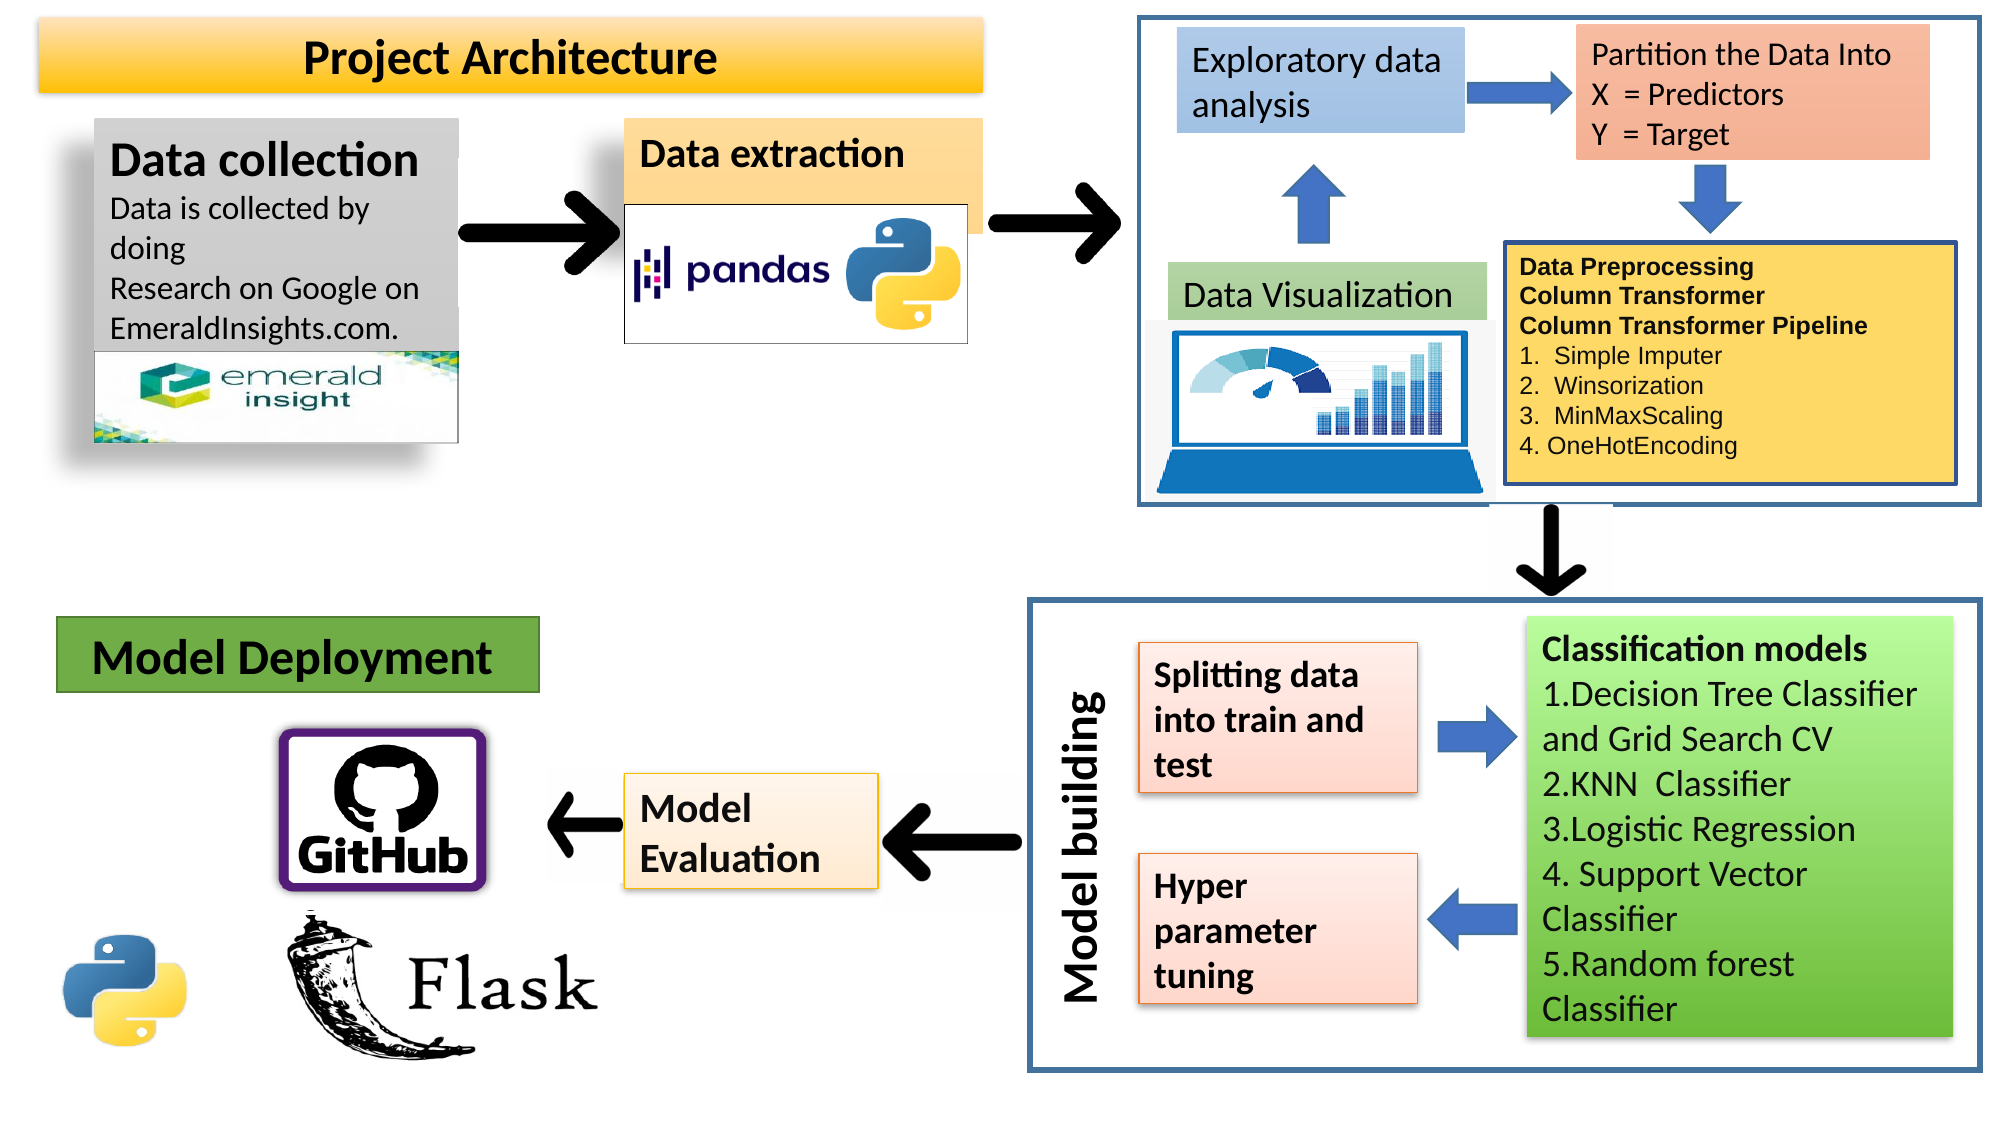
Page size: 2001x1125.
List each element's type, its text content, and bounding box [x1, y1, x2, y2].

picture [458, 157, 620, 307]
text_box Project Architecture [38, 17, 983, 93]
text_box [1029, 599, 1980, 1071]
text_box Data Preprocessing Column Transformer Column Transformer Pipeline 1. Simple Imputer 2. Winsorization 3. MinMaxScaling 4. OneHotEncoding [1503, 240, 1958, 486]
picture [38, 910, 610, 1071]
text_box Model Evaluation [624, 773, 879, 889]
picture [546, 765, 623, 883]
text_box [1438, 707, 1517, 767]
text_box Model building [1039, 628, 1115, 1021]
picture [1145, 320, 1613, 612]
text_box Data extraction [624, 118, 983, 234]
text_box [1139, 17, 1980, 505]
text_box Partition the Data Into X = Predictors Y = Target [1576, 24, 1930, 160]
picture [624, 203, 968, 345]
text_box [1283, 165, 1344, 243]
picture [988, 151, 1122, 295]
text_box Model Deployment [57, 616, 539, 692]
picture [94, 351, 459, 443]
text_box [1680, 165, 1741, 233]
picture [882, 773, 1022, 912]
text_box Data collection Data is collected by doing Research on Google on EmeraldInsights.com. [94, 118, 459, 350]
text_box [249, 705, 513, 909]
